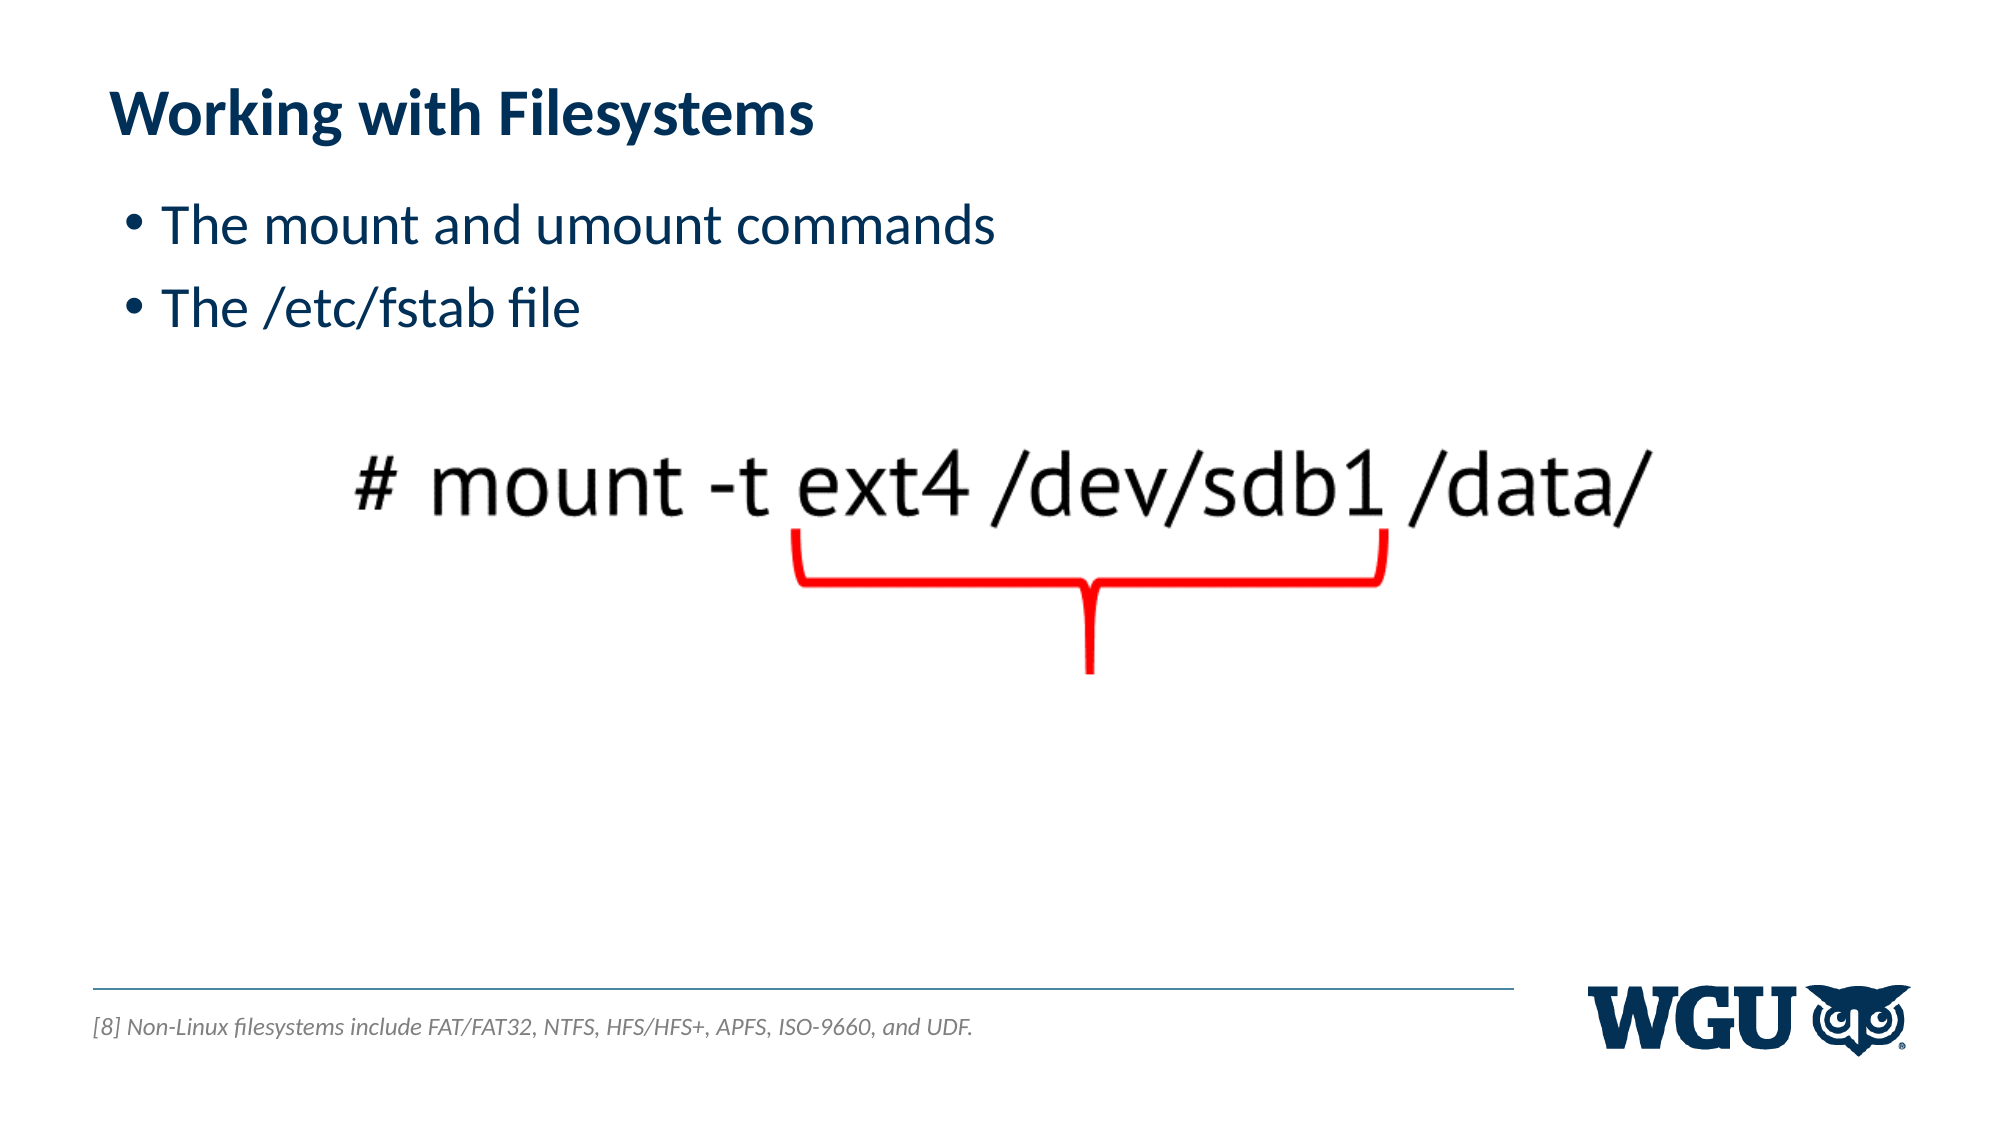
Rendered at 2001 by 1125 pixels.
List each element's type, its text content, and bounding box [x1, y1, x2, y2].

picture [1586, 984, 1912, 1057]
title Working with Filesystems [94, 0, 1376, 249]
text_box [8] Non-Linux filesystems include FAT/FAT32, NTFS, HFS/HFS+, APFS, ISO-9660, and UDF. [78, 1003, 1464, 1049]
picture [339, 441, 1661, 684]
list The mount and umount commands The /etc/fstab file [109, 190, 1391, 899]
